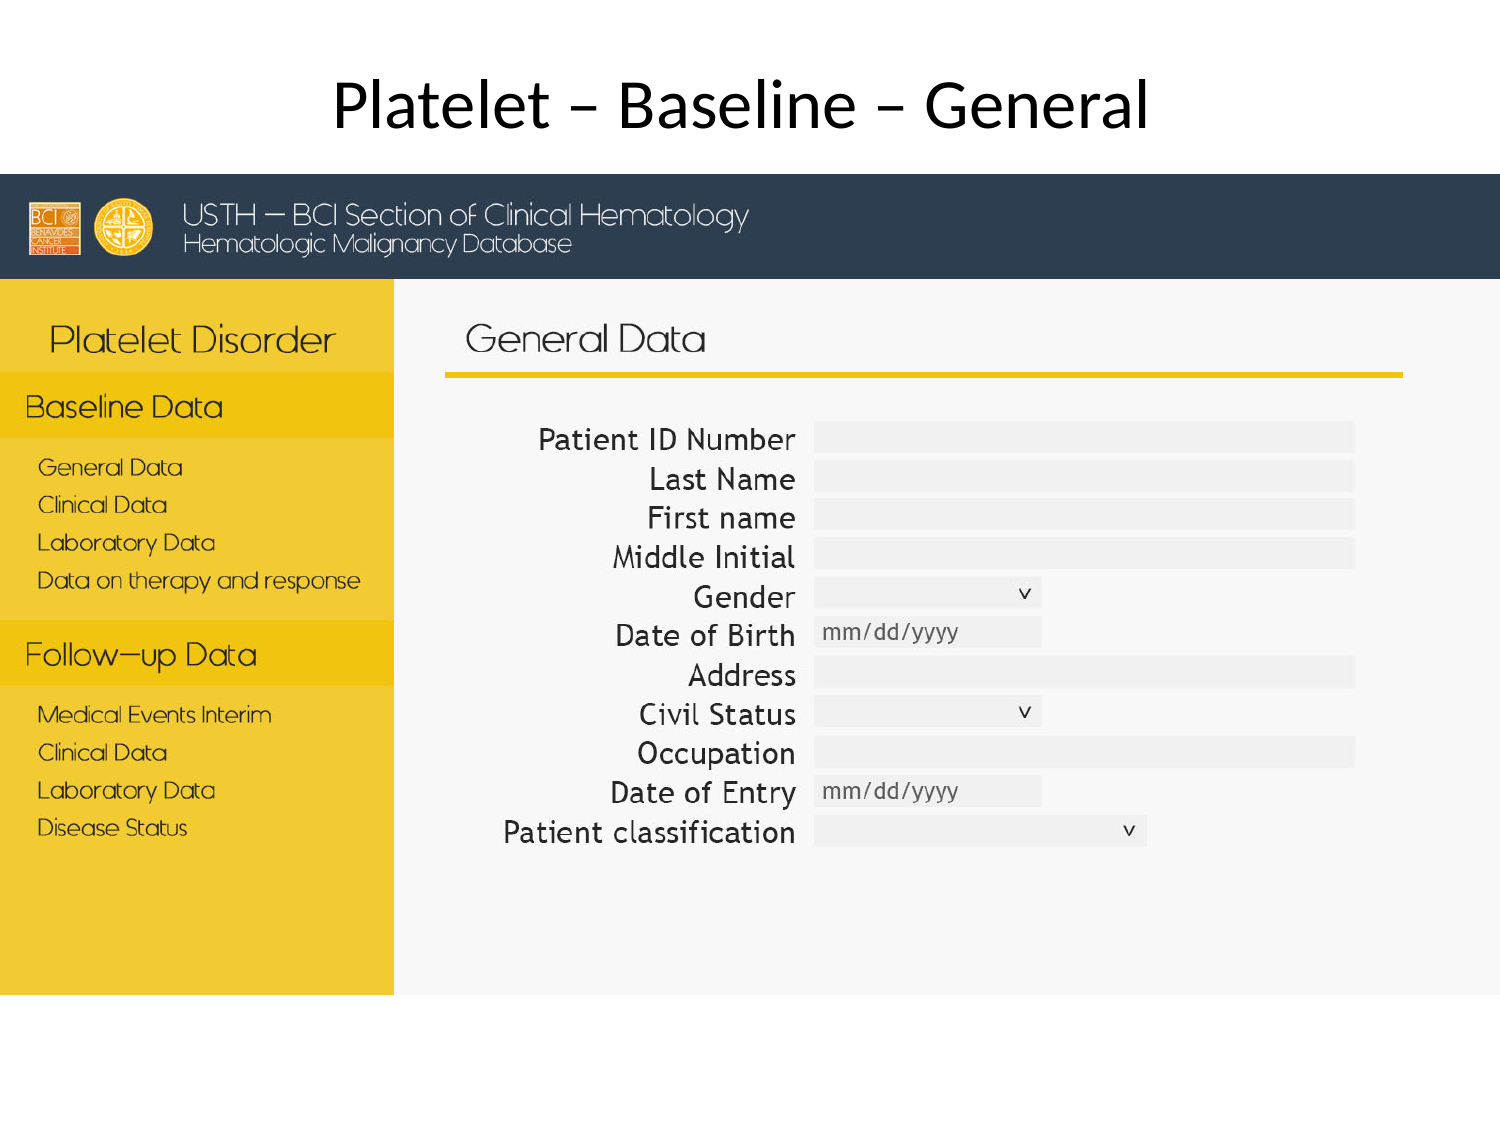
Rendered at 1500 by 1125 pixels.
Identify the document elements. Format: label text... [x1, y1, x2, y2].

picture [0, 174, 1500, 995]
title Platelet – Baseline – General [112, 50, 1388, 150]
